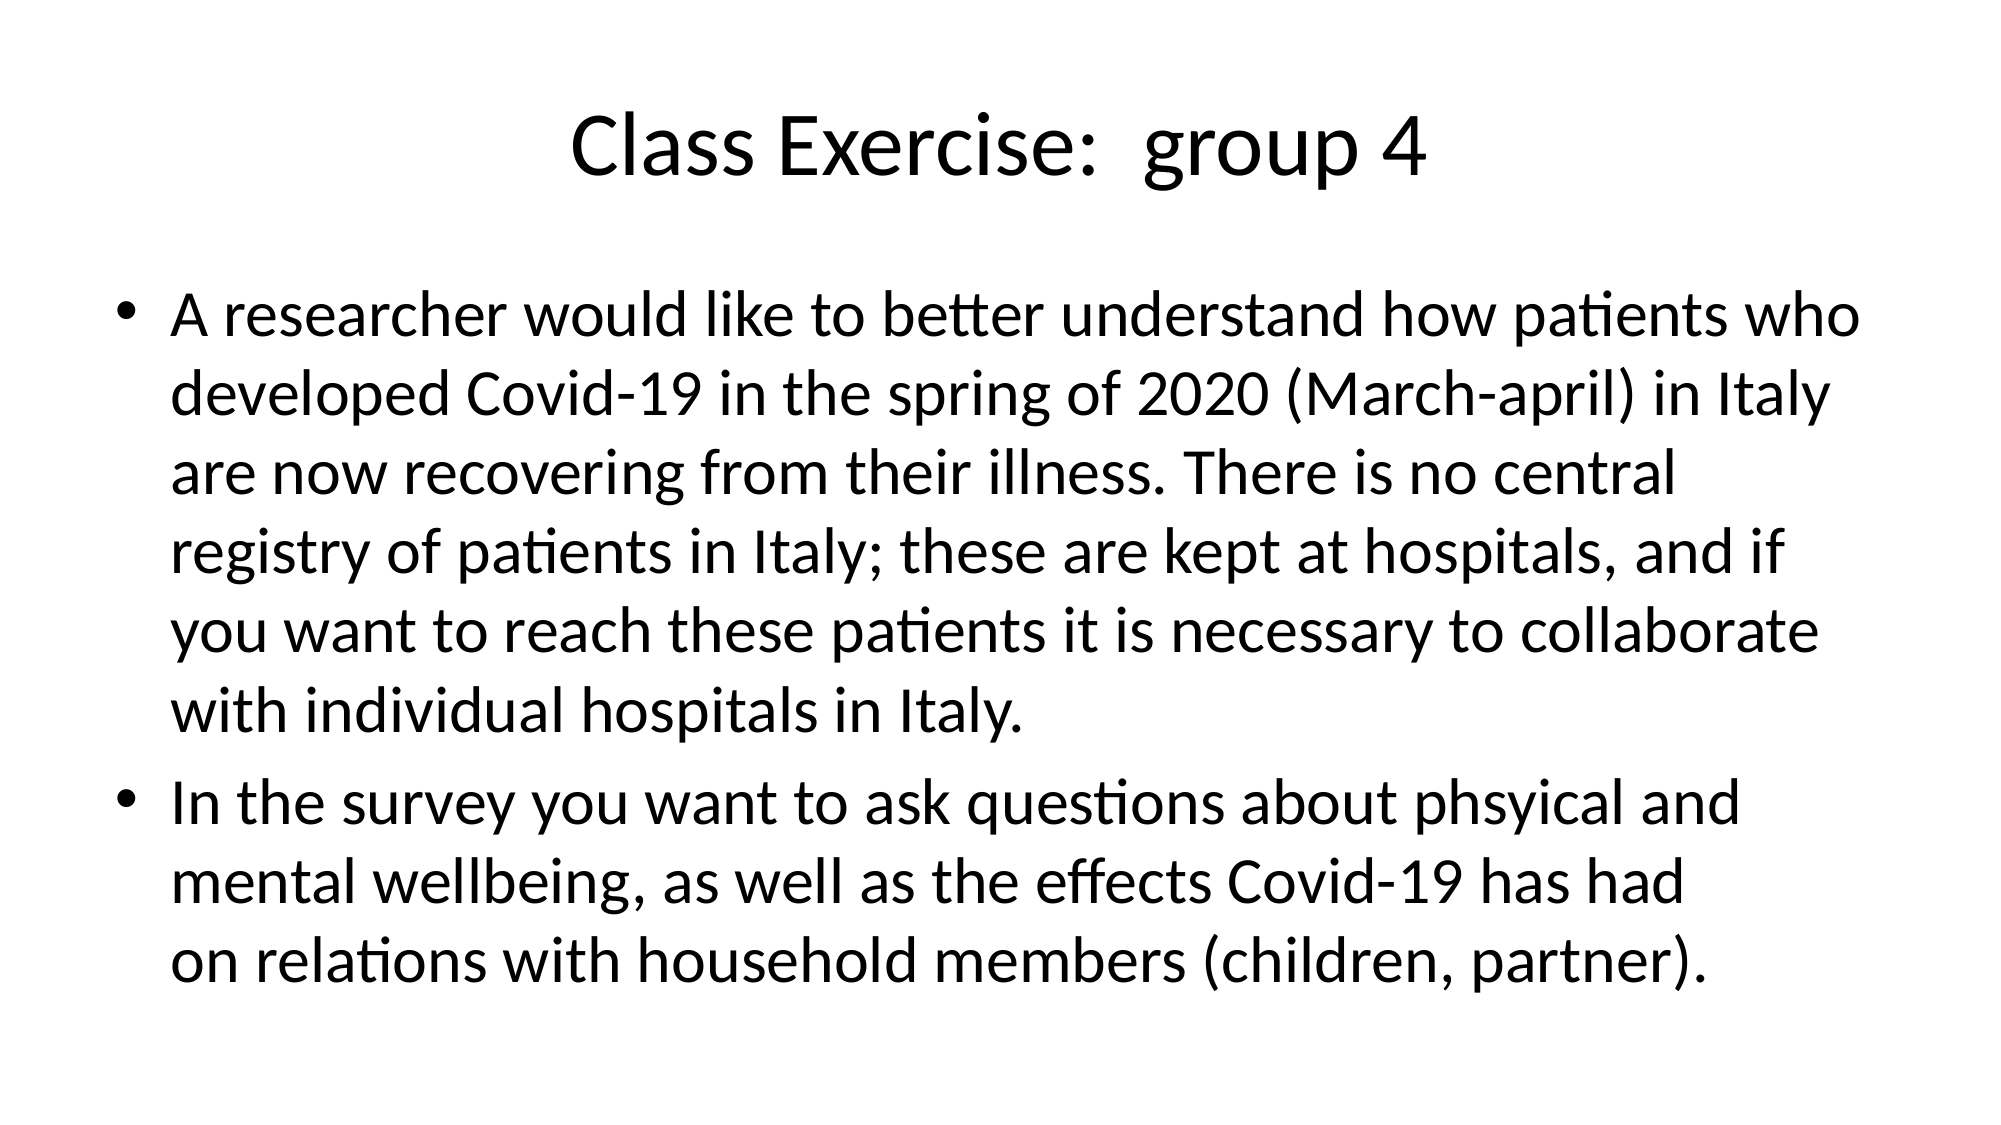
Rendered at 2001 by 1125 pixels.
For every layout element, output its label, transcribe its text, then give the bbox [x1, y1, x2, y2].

title Class Exercise: group 4 [99, 45, 1900, 233]
list A researcher would like to better understand how patients who developed Covid-19 in the spring of 2020 (March-april) in Italy are now recovering from their illness. There is no central registry of patients in Italy; these are kept at hospitals, and if you want to reach these patients it is necessary to collaborate with individual hospitals in Italy. In the survey you want to ask questions about phsyical and mental wellbeing, as well as the effects Covid-19 has had on relations with household members (children, partner). [99, 262, 1900, 1005]
